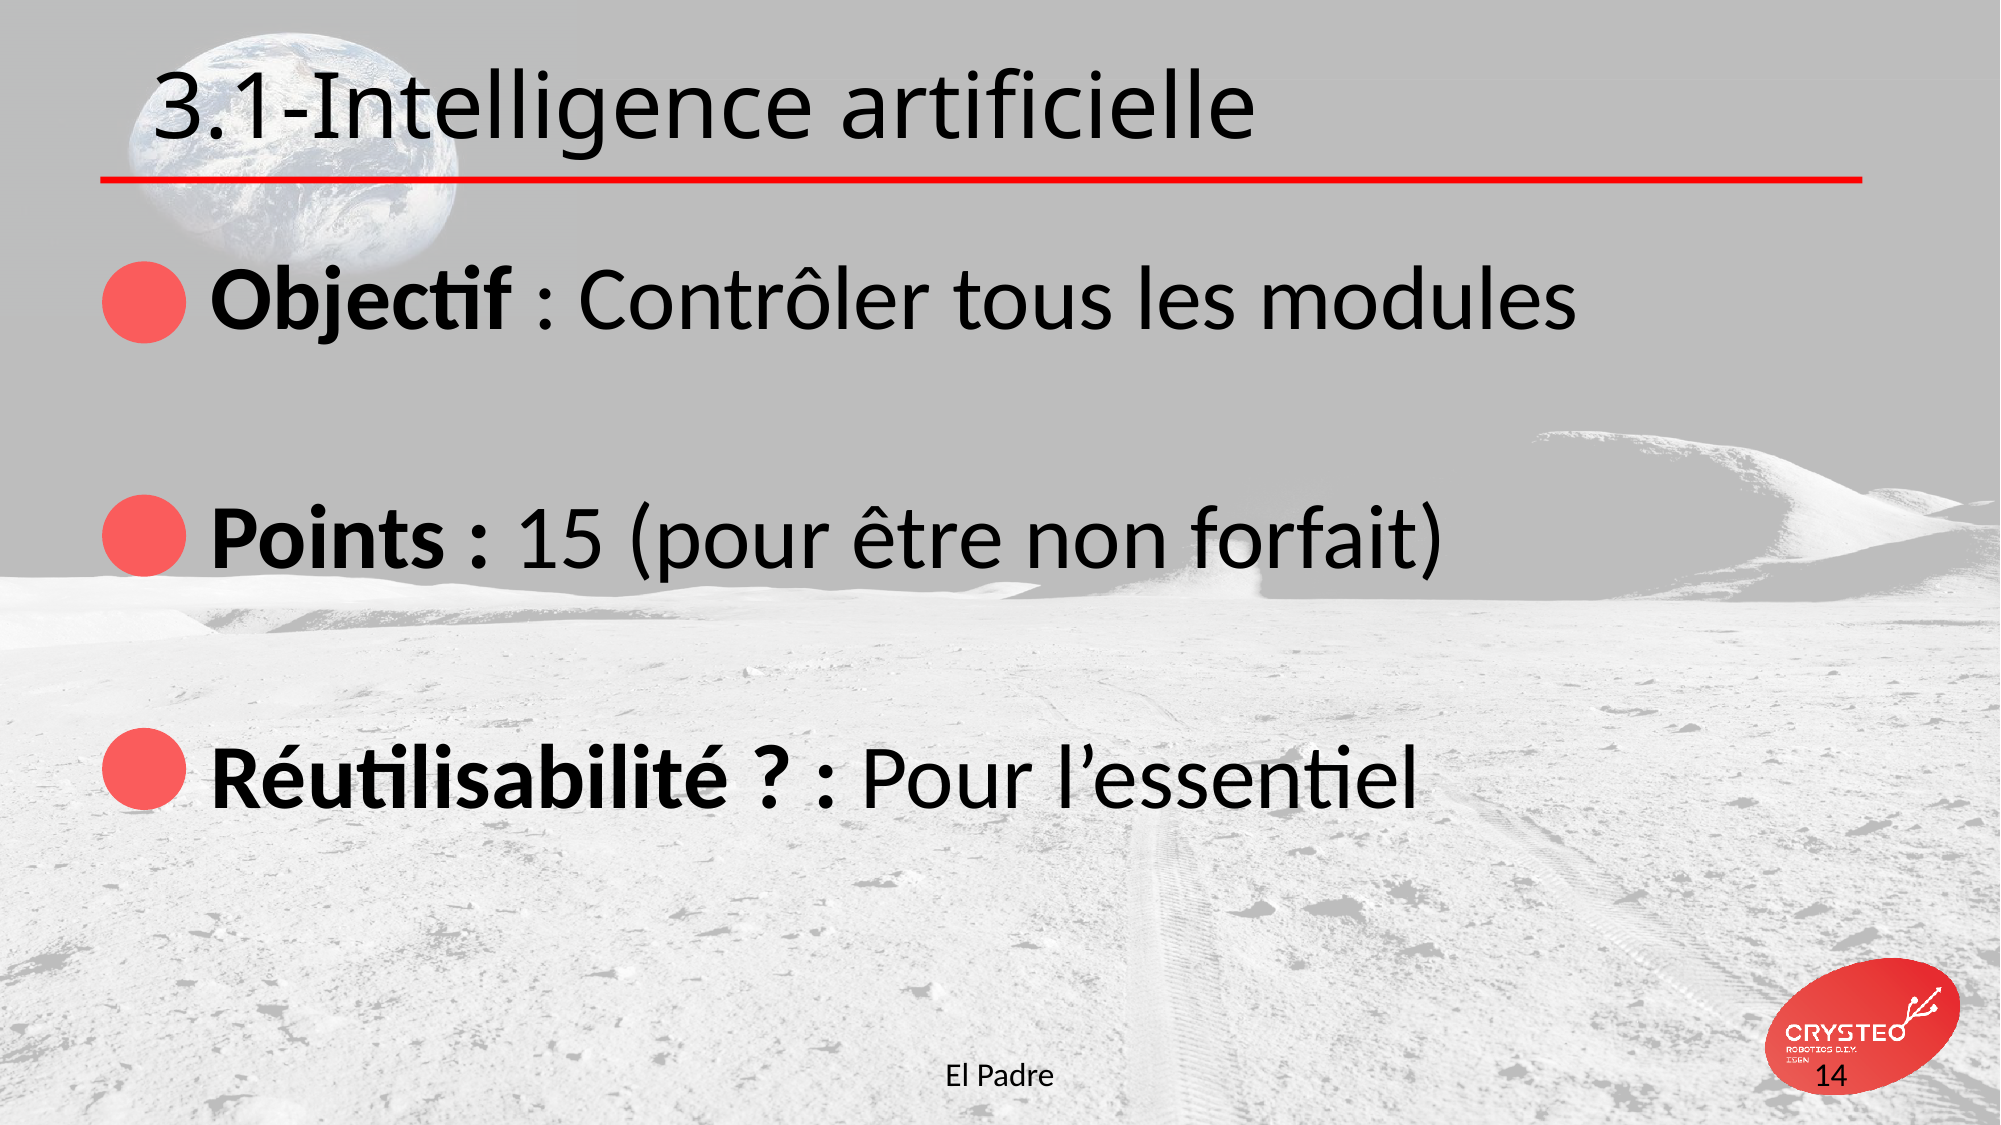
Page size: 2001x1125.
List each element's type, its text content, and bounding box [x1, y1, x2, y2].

text_box [101, 260, 188, 345]
slide_number 14 [1412, 1042, 1863, 1103]
text_box [101, 726, 188, 812]
picture [1765, 958, 1960, 1095]
text_box [101, 493, 188, 578]
list Objectif : Contrôler tous les modules Points : 15 (pour être non forfait) Réutilisabilité ? : Pour l’essentiel [137, 242, 1863, 1043]
text_box 3.1-Intelligence artificielle [137, 0, 1863, 179]
text_box 3.1-Intelligence artificielle [137, 181, 1863, 218]
footer El Padre [662, 1042, 1338, 1103]
